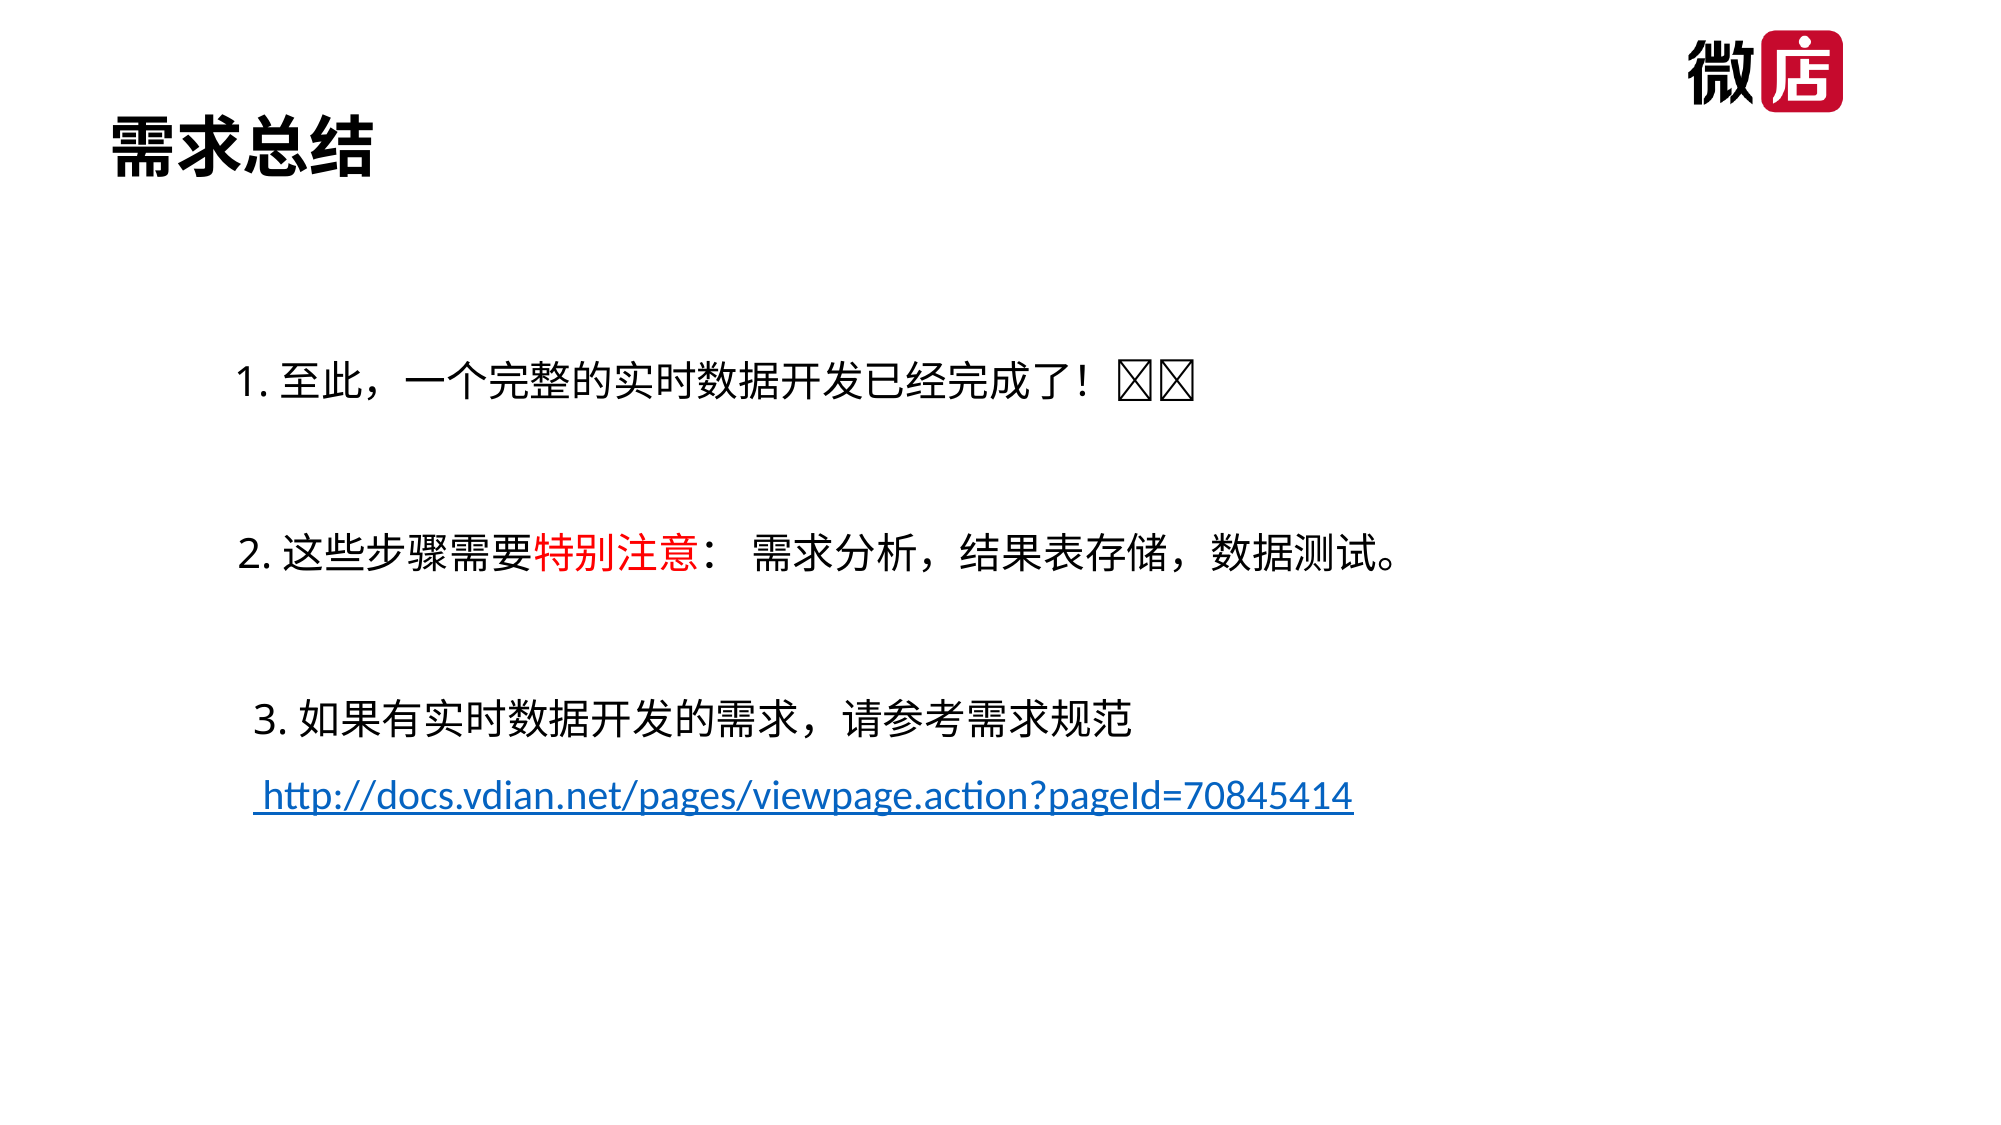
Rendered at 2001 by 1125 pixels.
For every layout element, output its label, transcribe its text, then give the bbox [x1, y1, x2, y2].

text_box 1.至此，一个完整的实时数据开发已经完成了！👏👏 [219, 322, 1213, 412]
text_box 2.这些步骤需要特别注意： 需求分析，结果表存储，数据测试。 [222, 494, 1435, 584]
text_box 3.如果有实时数据开发的需求，请参考需求规范 http://docs.vdian.net/pages/viewpage.action?pageId=70845414 [238, 660, 1369, 826]
text_box 需求总结 [94, 96, 392, 192]
picture [1681, 27, 1848, 116]
